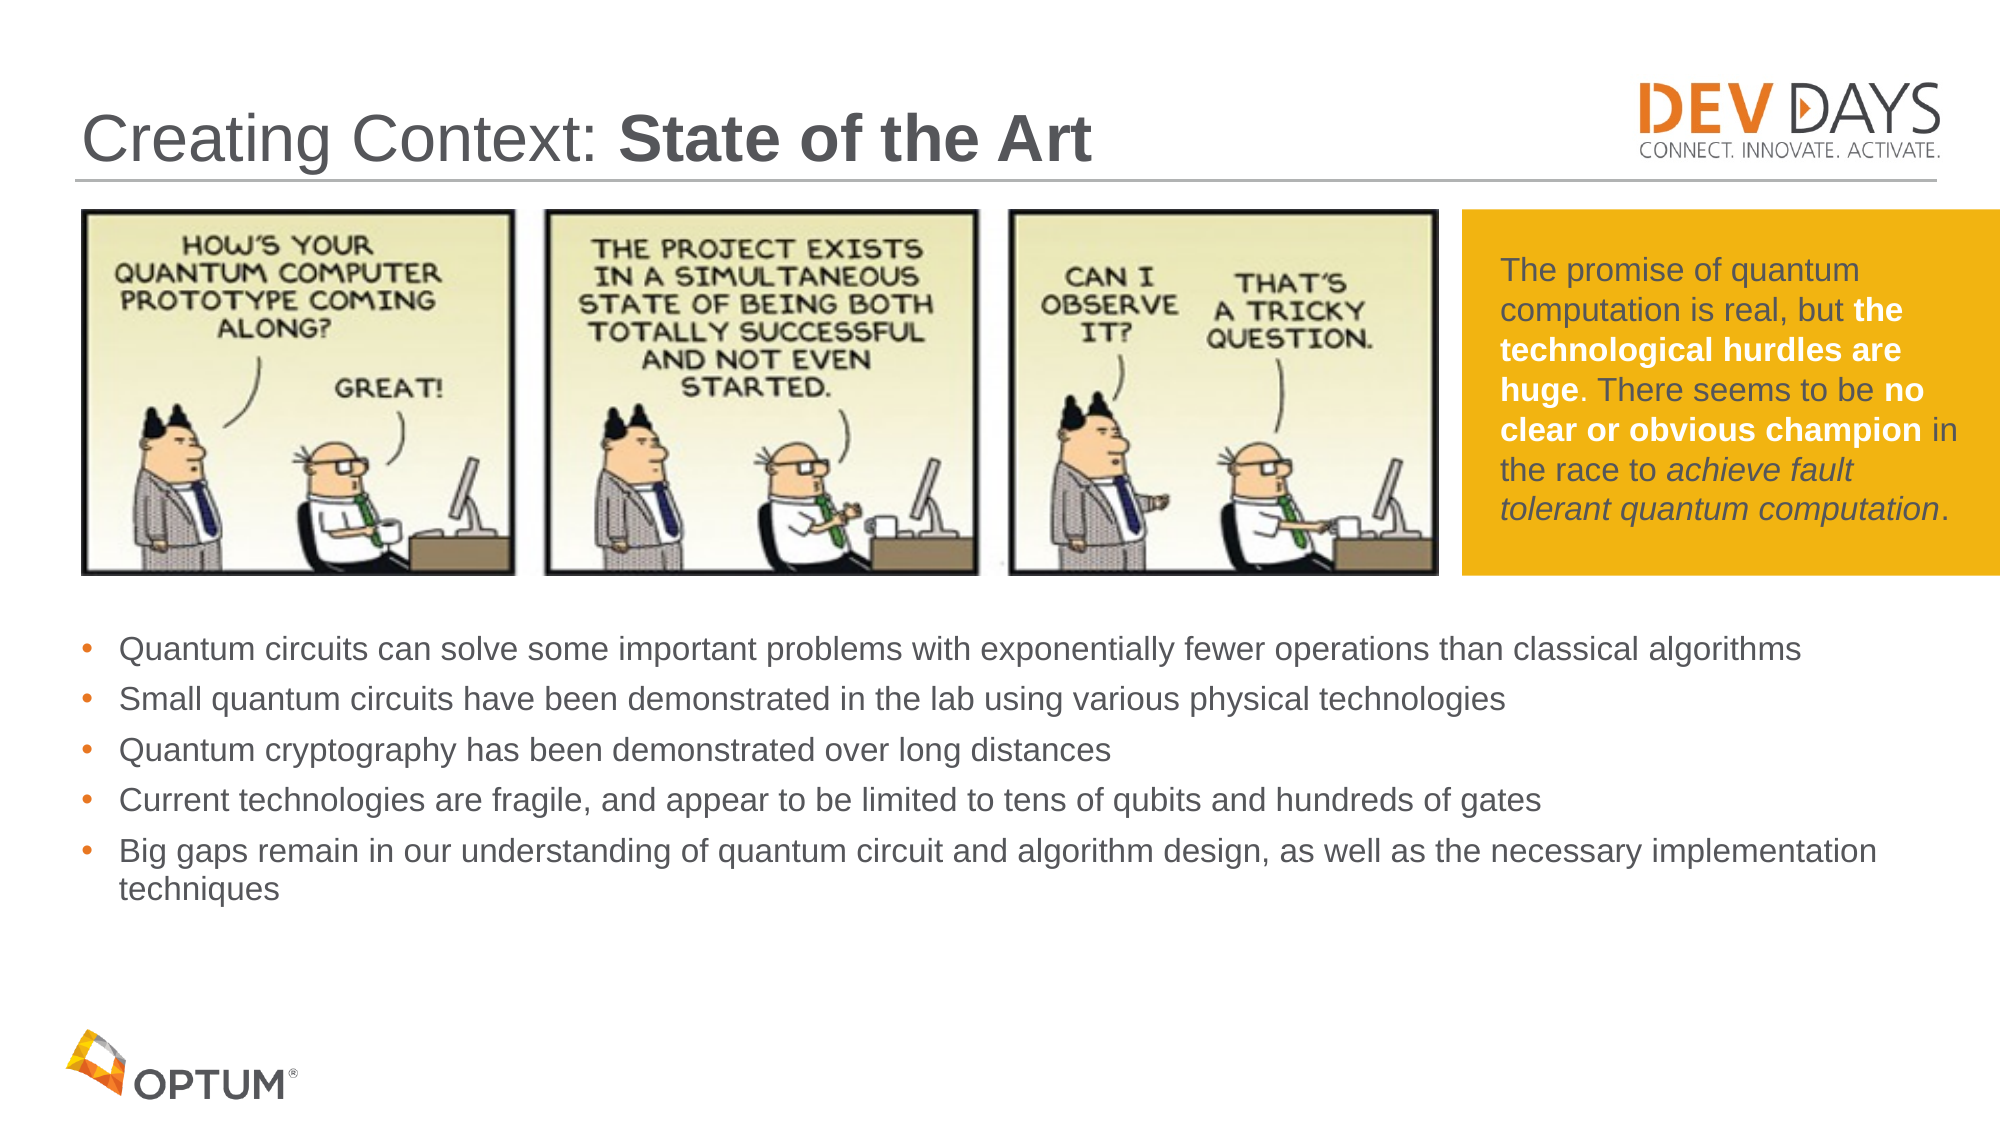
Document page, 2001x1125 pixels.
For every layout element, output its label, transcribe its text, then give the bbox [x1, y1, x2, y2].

text_box [1461, 208, 2000, 577]
text_box The promise of quantum computation is real, but the technological hurdles are huge. There seems to be no clear or obvious champion in the race to achieve fault tolerant quantum computation. [1485, 240, 1987, 535]
picture [1630, 74, 1953, 167]
picture [81, 209, 1439, 576]
picture [64, 1027, 299, 1101]
list Quantum circuits can solve some important problems with exponentially fewer operations than classical algorithms Small quantum circuits have been demonstrated in the lab using various physical technologies Quantum cryptography has been demonstrated over long distances Current technologies are fragile, and appear to be limited to tens of qubits and hundreds of gates Big gaps remain in our understanding of quantum circuit and algorithm design, as well as the necessary implementation techniques [81, 630, 1929, 1034]
title Creating Context: State of the Art [81, 0, 1416, 177]
